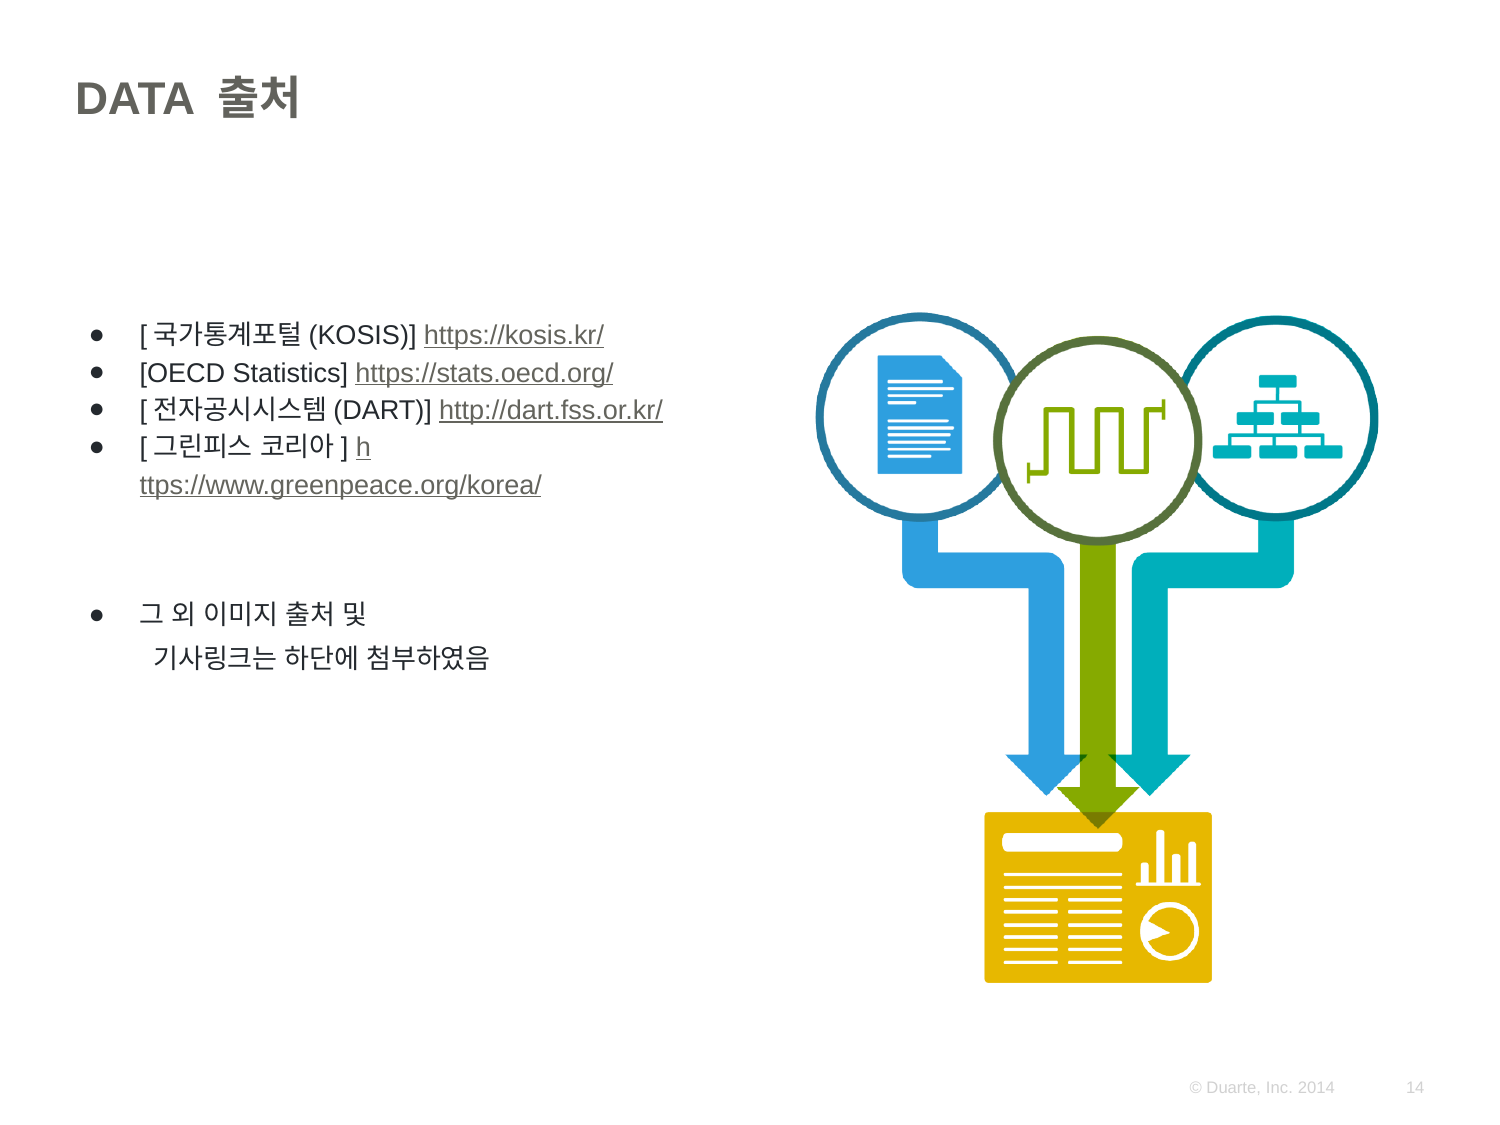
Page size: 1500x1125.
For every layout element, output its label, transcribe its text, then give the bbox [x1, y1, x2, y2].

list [779, 297, 1407, 1050]
title DATA 출처 [75, 75, 1425, 162]
text_box [국가통계포털(KOSIS)] https://kosis.kr/ [OECD Statistics] https://stats.oecd.org/ [전자공시시스템(DART)] http://dart.fss.or.kr/ [그린피스 코리아] https://www.greenpeace.org/korea/ 그 외 이미지 출처 및 기사링크는 하단에 첨부하였음 [49, 297, 746, 724]
